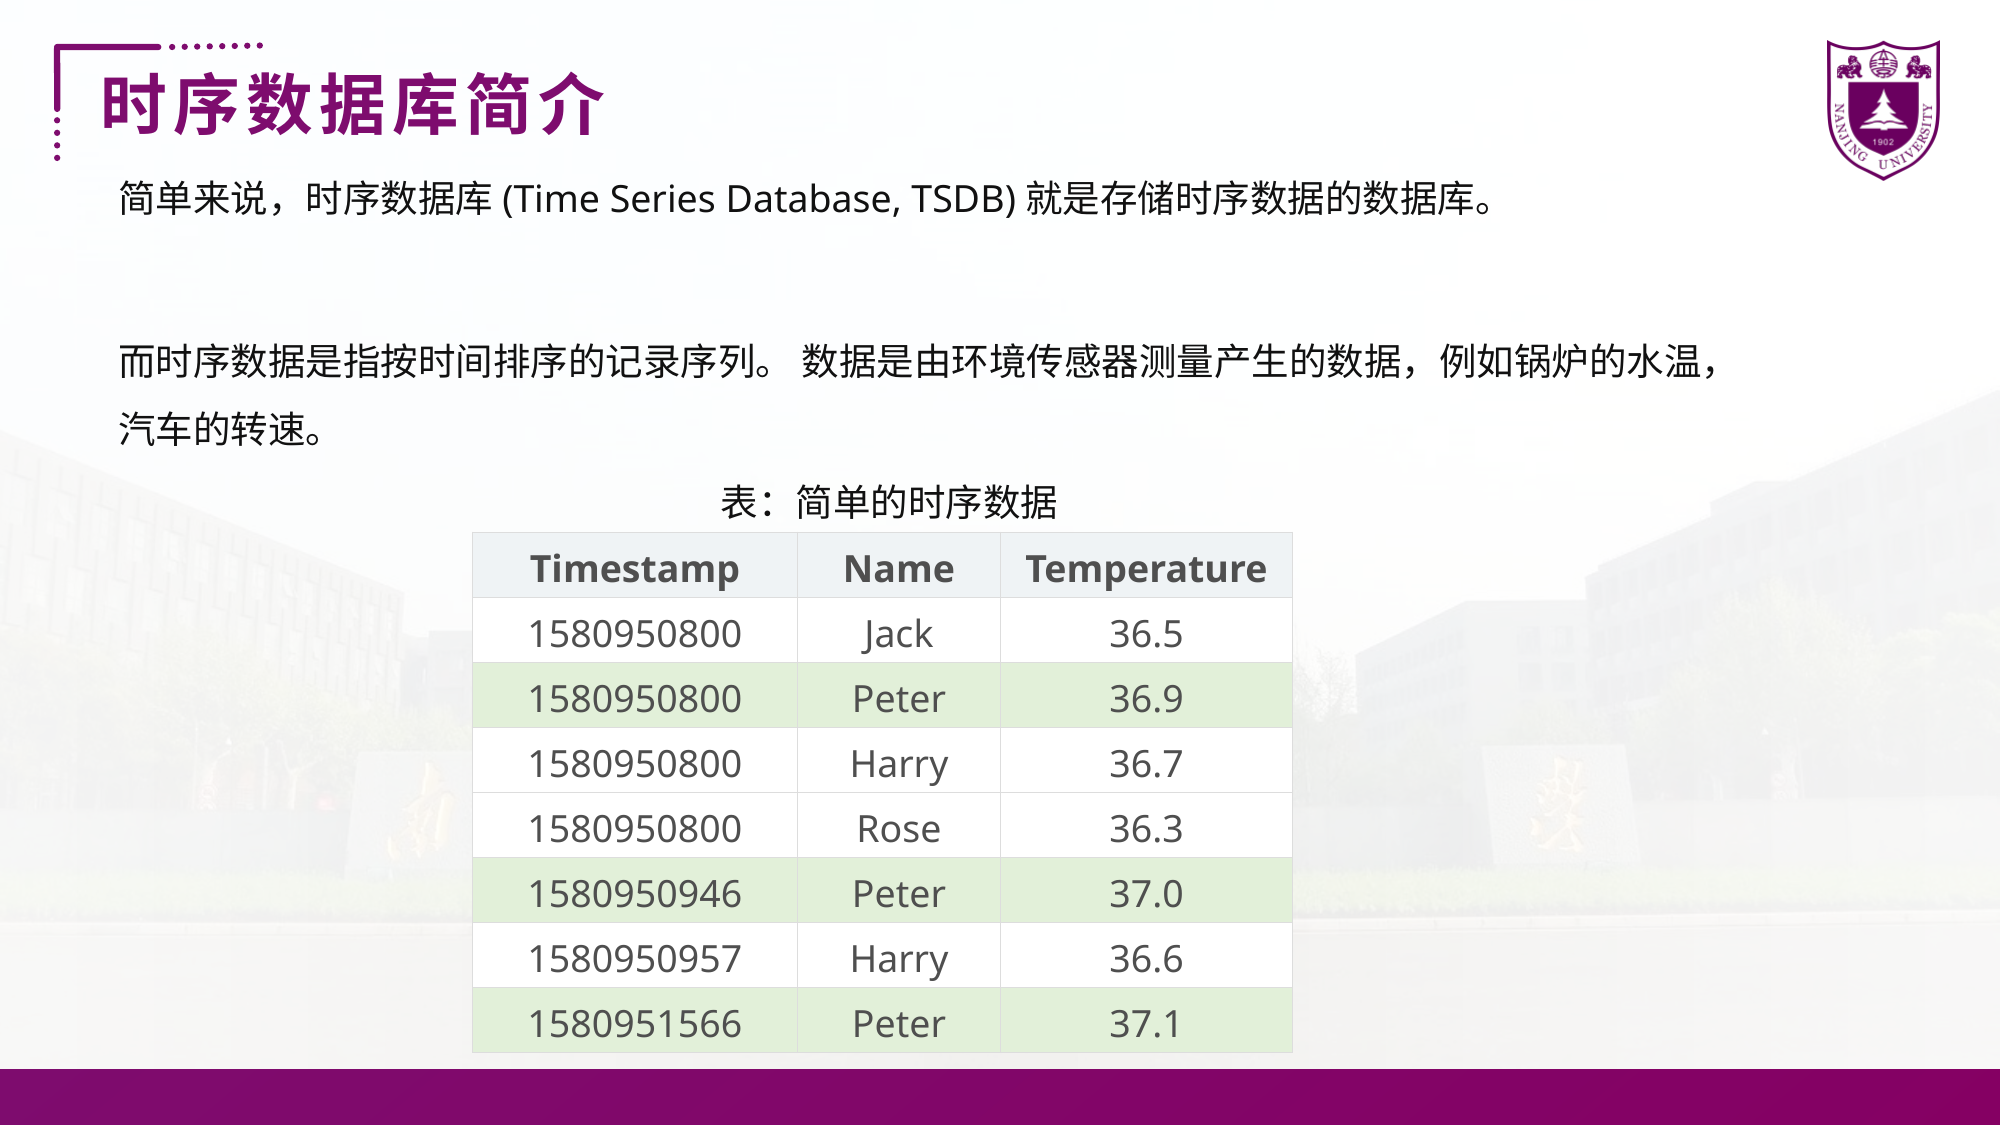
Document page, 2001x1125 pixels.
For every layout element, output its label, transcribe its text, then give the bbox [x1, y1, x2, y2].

table_cell 1580950800 [473, 663, 797, 727]
table_header Name [798, 533, 1000, 597]
table_cell 1580950946 [473, 858, 797, 922]
table_cell 1580950800 [473, 793, 797, 857]
table_cell 1580950957 [473, 923, 797, 987]
picture [1827, 40, 1940, 181]
table_cell 1580950800 [473, 728, 797, 792]
table_cell Rose [798, 793, 1000, 857]
table_cell 36.7 [1001, 728, 1292, 792]
text_box 表：简单的时序数据 [705, 471, 1091, 532]
table_cell Jack [798, 598, 1000, 662]
table_cell 37.0 [1001, 858, 1292, 922]
table_cell 36.9 [1001, 663, 1292, 727]
table_cell 1580950800 [473, 598, 797, 662]
table_cell 36.6 [1001, 923, 1292, 987]
table_header Timestamp [473, 533, 797, 597]
table_cell Peter [798, 858, 1000, 922]
text_box 简单来说，时序数据库(Time Series Database, TSDB)就是存储时序数据的数据库。 [103, 167, 1847, 228]
table_cell Peter [798, 988, 1000, 1052]
text_box 而时序数据是指按时间排序的记录序列。 数据是由环境传感器测量产生的数据，例如锅炉的水温，汽车的转速。 [103, 308, 1756, 458]
table_cell Harry [798, 728, 1000, 792]
table_cell 37.1 [1001, 988, 1292, 1052]
table_cell 1580951566 [473, 988, 797, 1052]
table_cell Peter [798, 663, 1000, 727]
table_header Temperature [1001, 533, 1292, 597]
list 时序数据库简介 [85, 64, 729, 154]
table_cell 36.5 [1001, 598, 1292, 662]
table_cell 36.3 [1001, 793, 1292, 857]
table_cell Harry [798, 923, 1000, 987]
